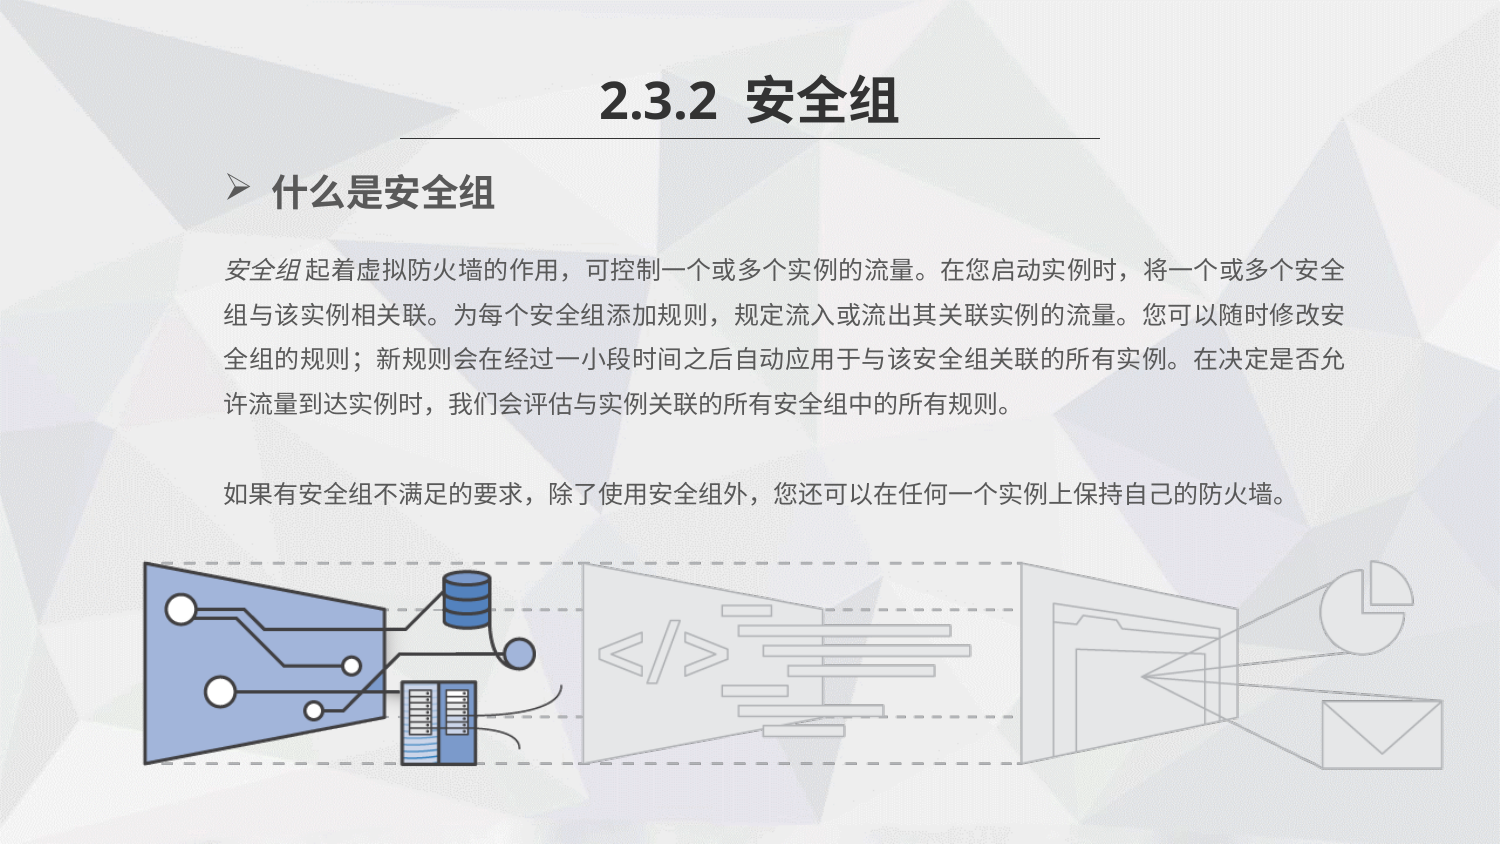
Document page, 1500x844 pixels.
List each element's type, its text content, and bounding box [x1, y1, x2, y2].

text_box 2.3.2 安全组 [472, 60, 1028, 137]
text_box 安全组 起着虚拟防火墙的作用，可控制一个或多个实例的流量。在您启动实例时，将一个或多个安全组与该实例相关联。为每个安全组添加规则，规定流入或流出其关联实例的流量。您可以随时修改安全组的规则；新规则会在经过一小段时间之后自动应用于与该安全组关联的所有实例。在决定是否允许流量到达实例时，我们会评估与实例关联的所有安全组中的所有规则。 如果有安全组不满足的要求，除了使用安全组外，您还可以在任何一个实例上保持自己的防火墙。 [223, 239, 1346, 550]
text_box 什么是安全组 [223, 187, 791, 215]
picture [0, 0, 1500, 844]
